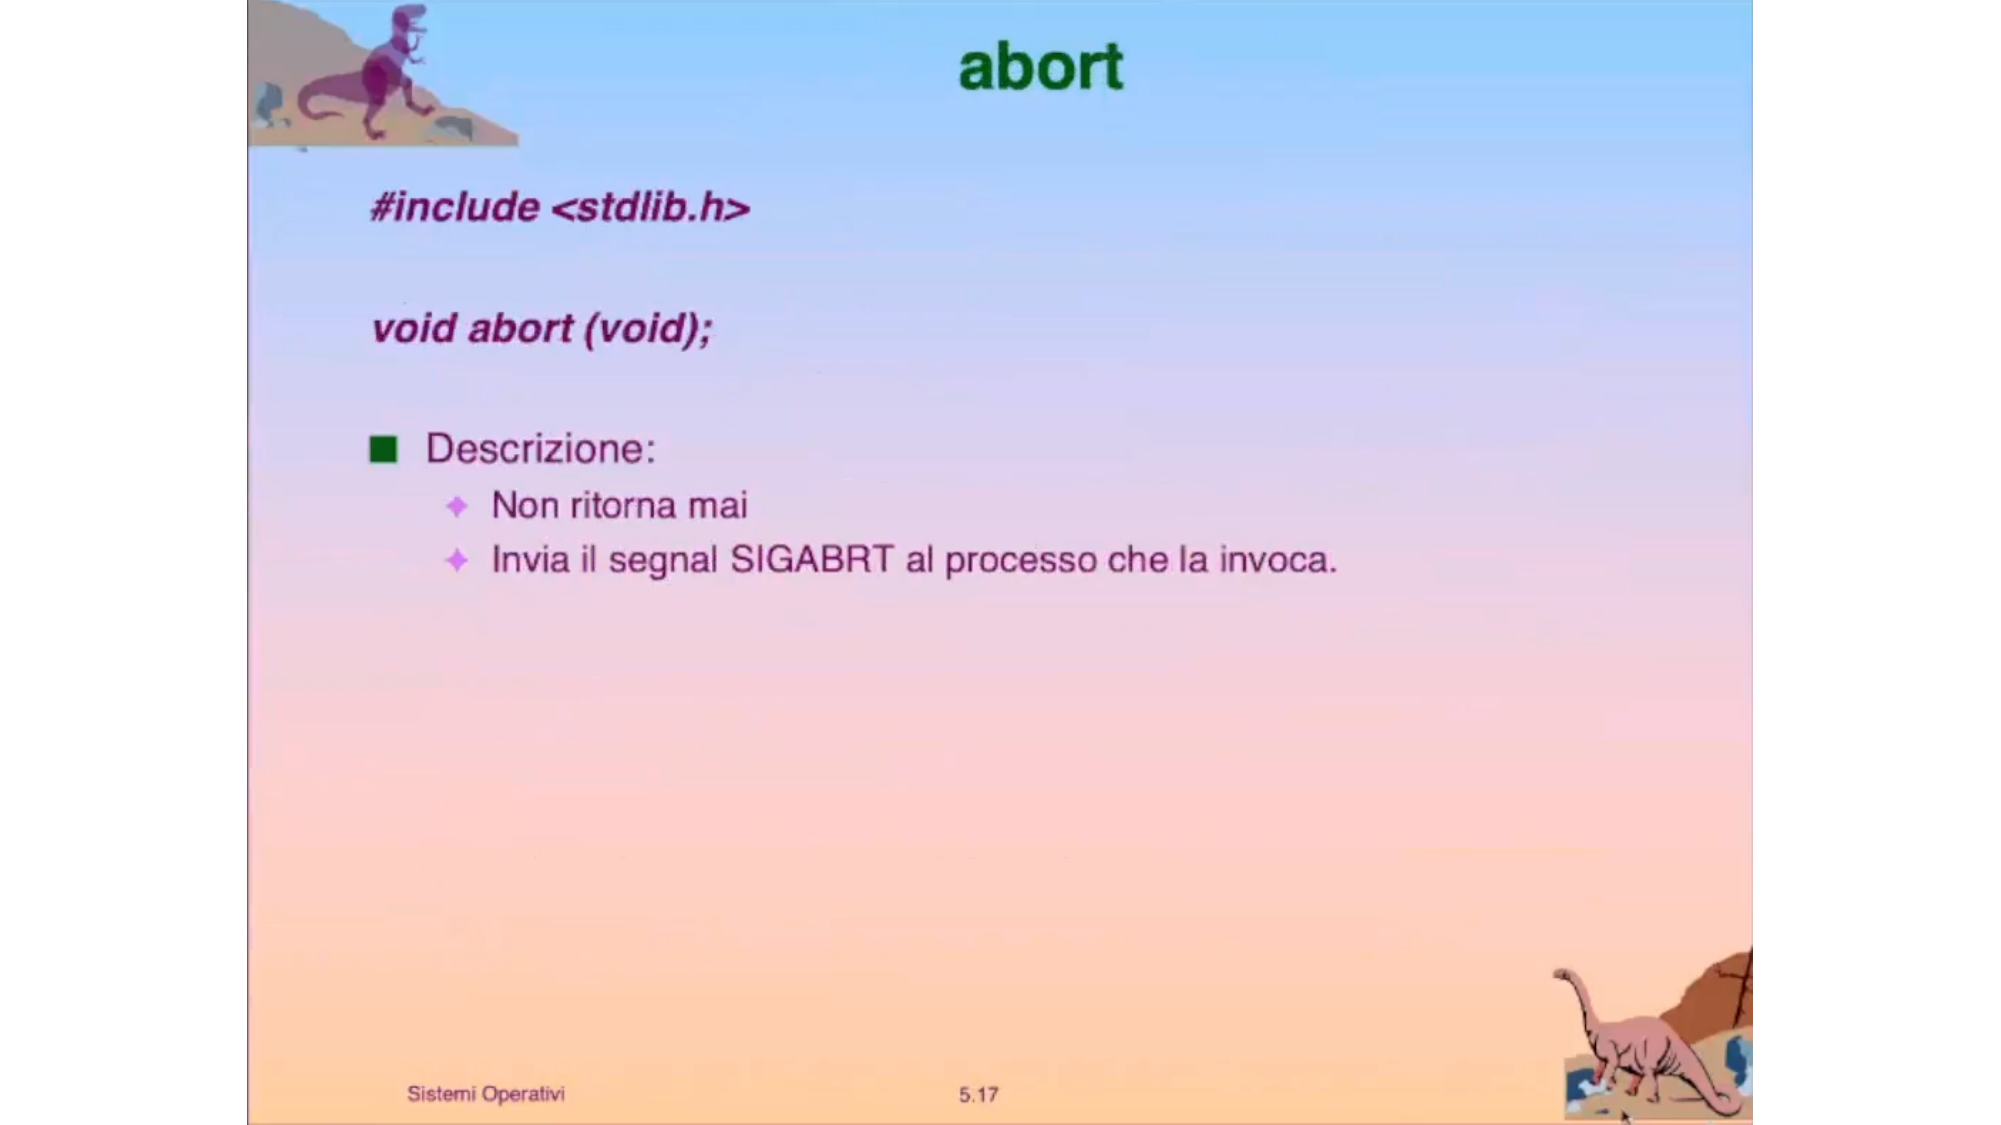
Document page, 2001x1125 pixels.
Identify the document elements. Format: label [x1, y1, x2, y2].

picture [247, 0, 1753, 1125]
